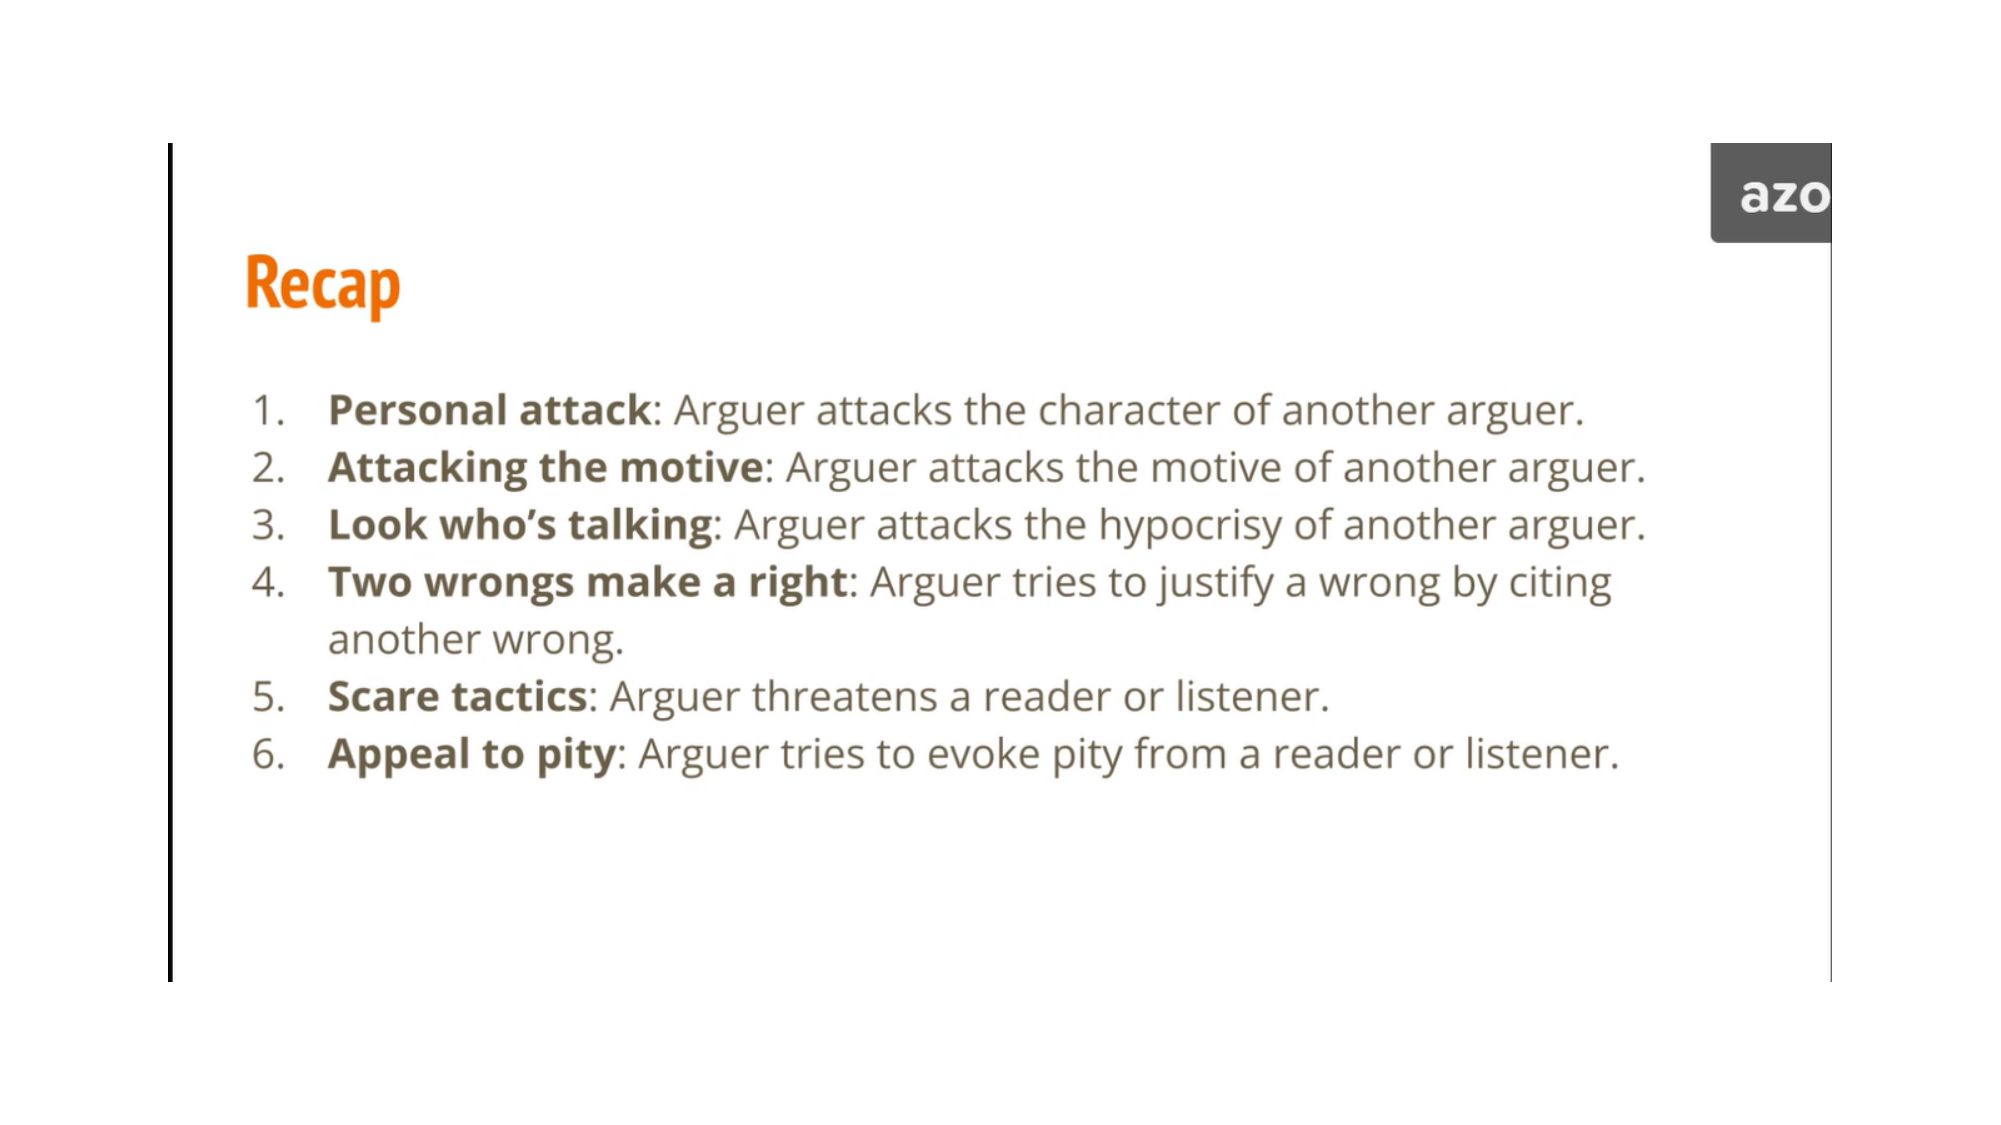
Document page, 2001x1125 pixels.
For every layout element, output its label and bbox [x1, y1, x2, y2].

picture [168, 142, 1832, 982]
